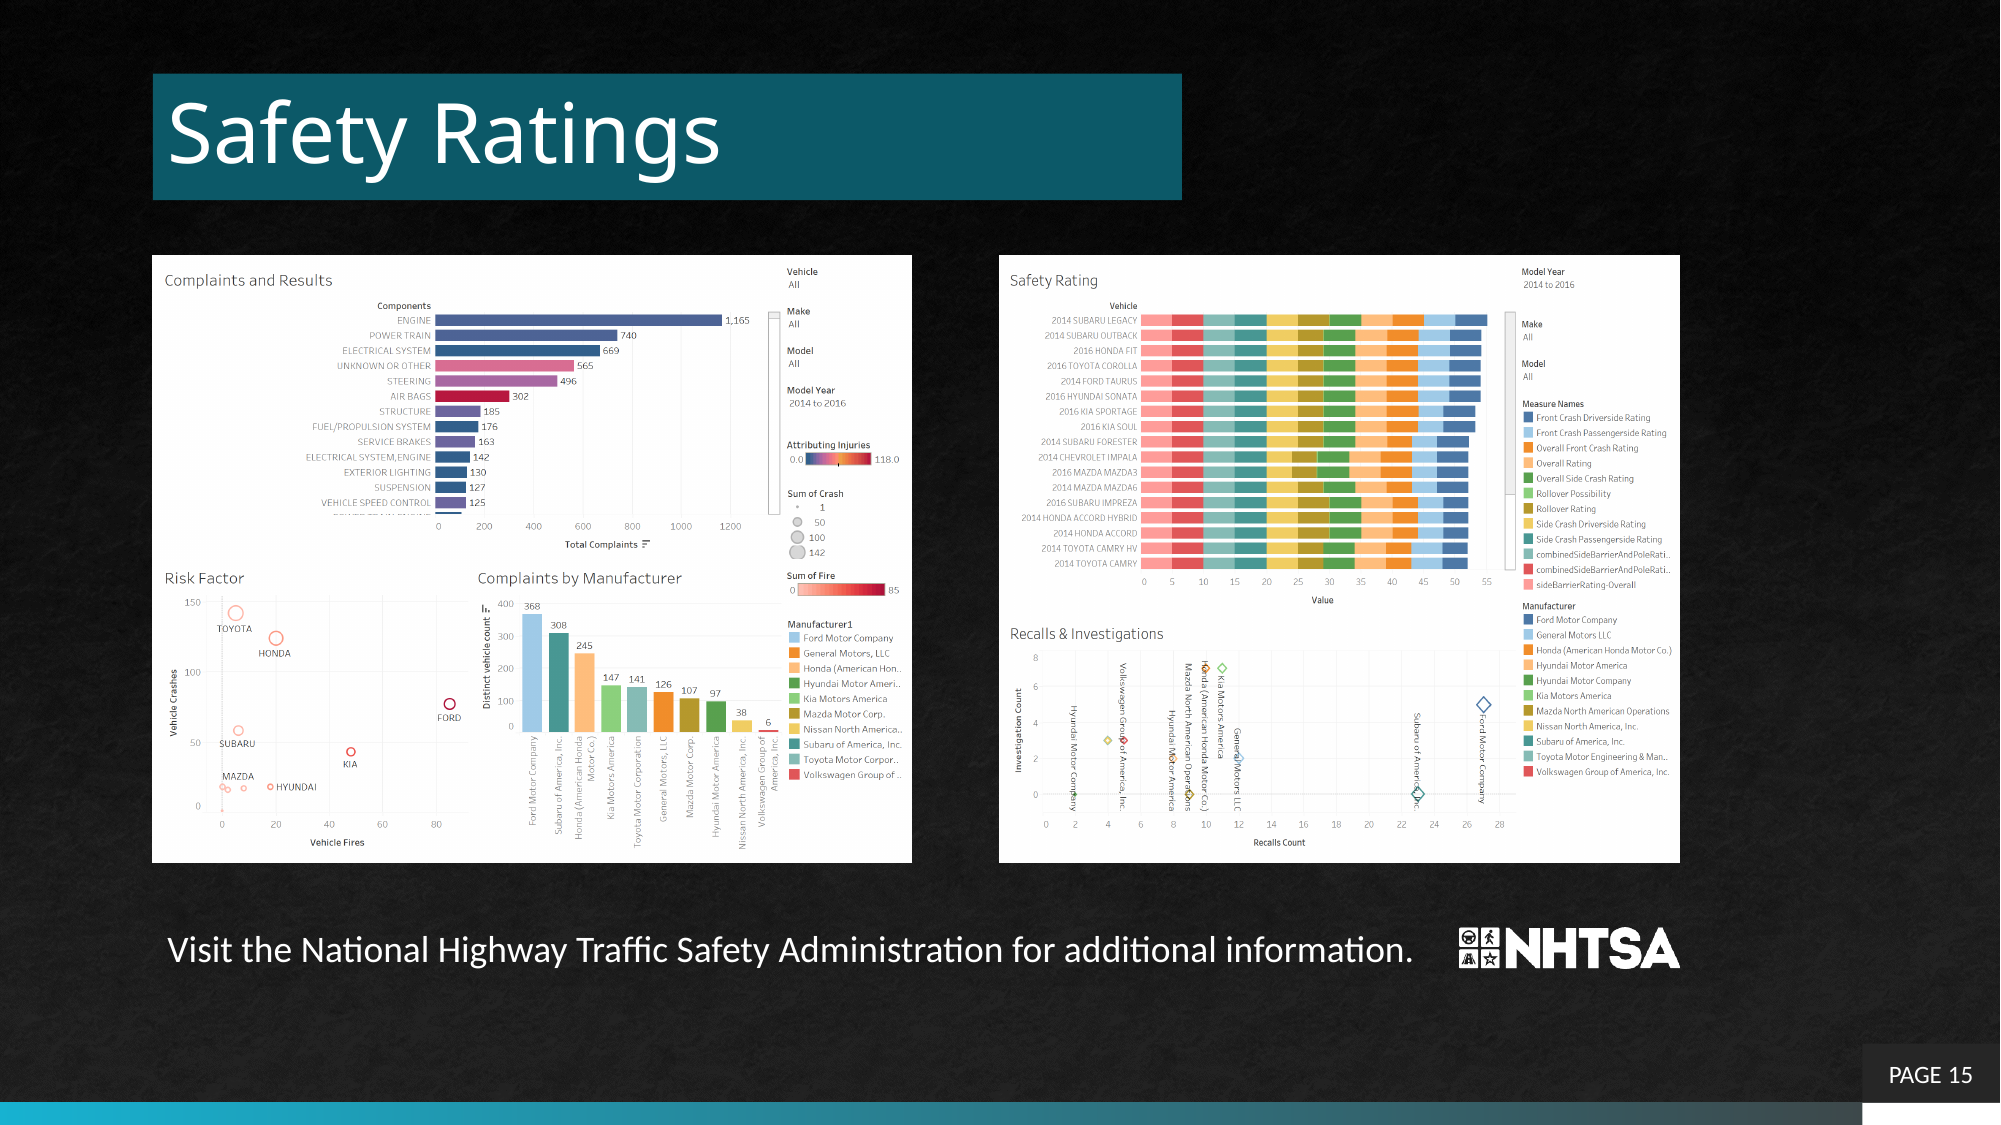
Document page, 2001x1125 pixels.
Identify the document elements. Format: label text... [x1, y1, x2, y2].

slide_number PAGE 15 [1862, 1043, 2000, 1103]
picture [0, 0, 2000, 1103]
title Safety Ratings [152, 73, 1182, 201]
text_box Visit the National Highway Traffic Safety Administration for additional information. [152, 918, 1460, 978]
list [152, 255, 912, 863]
